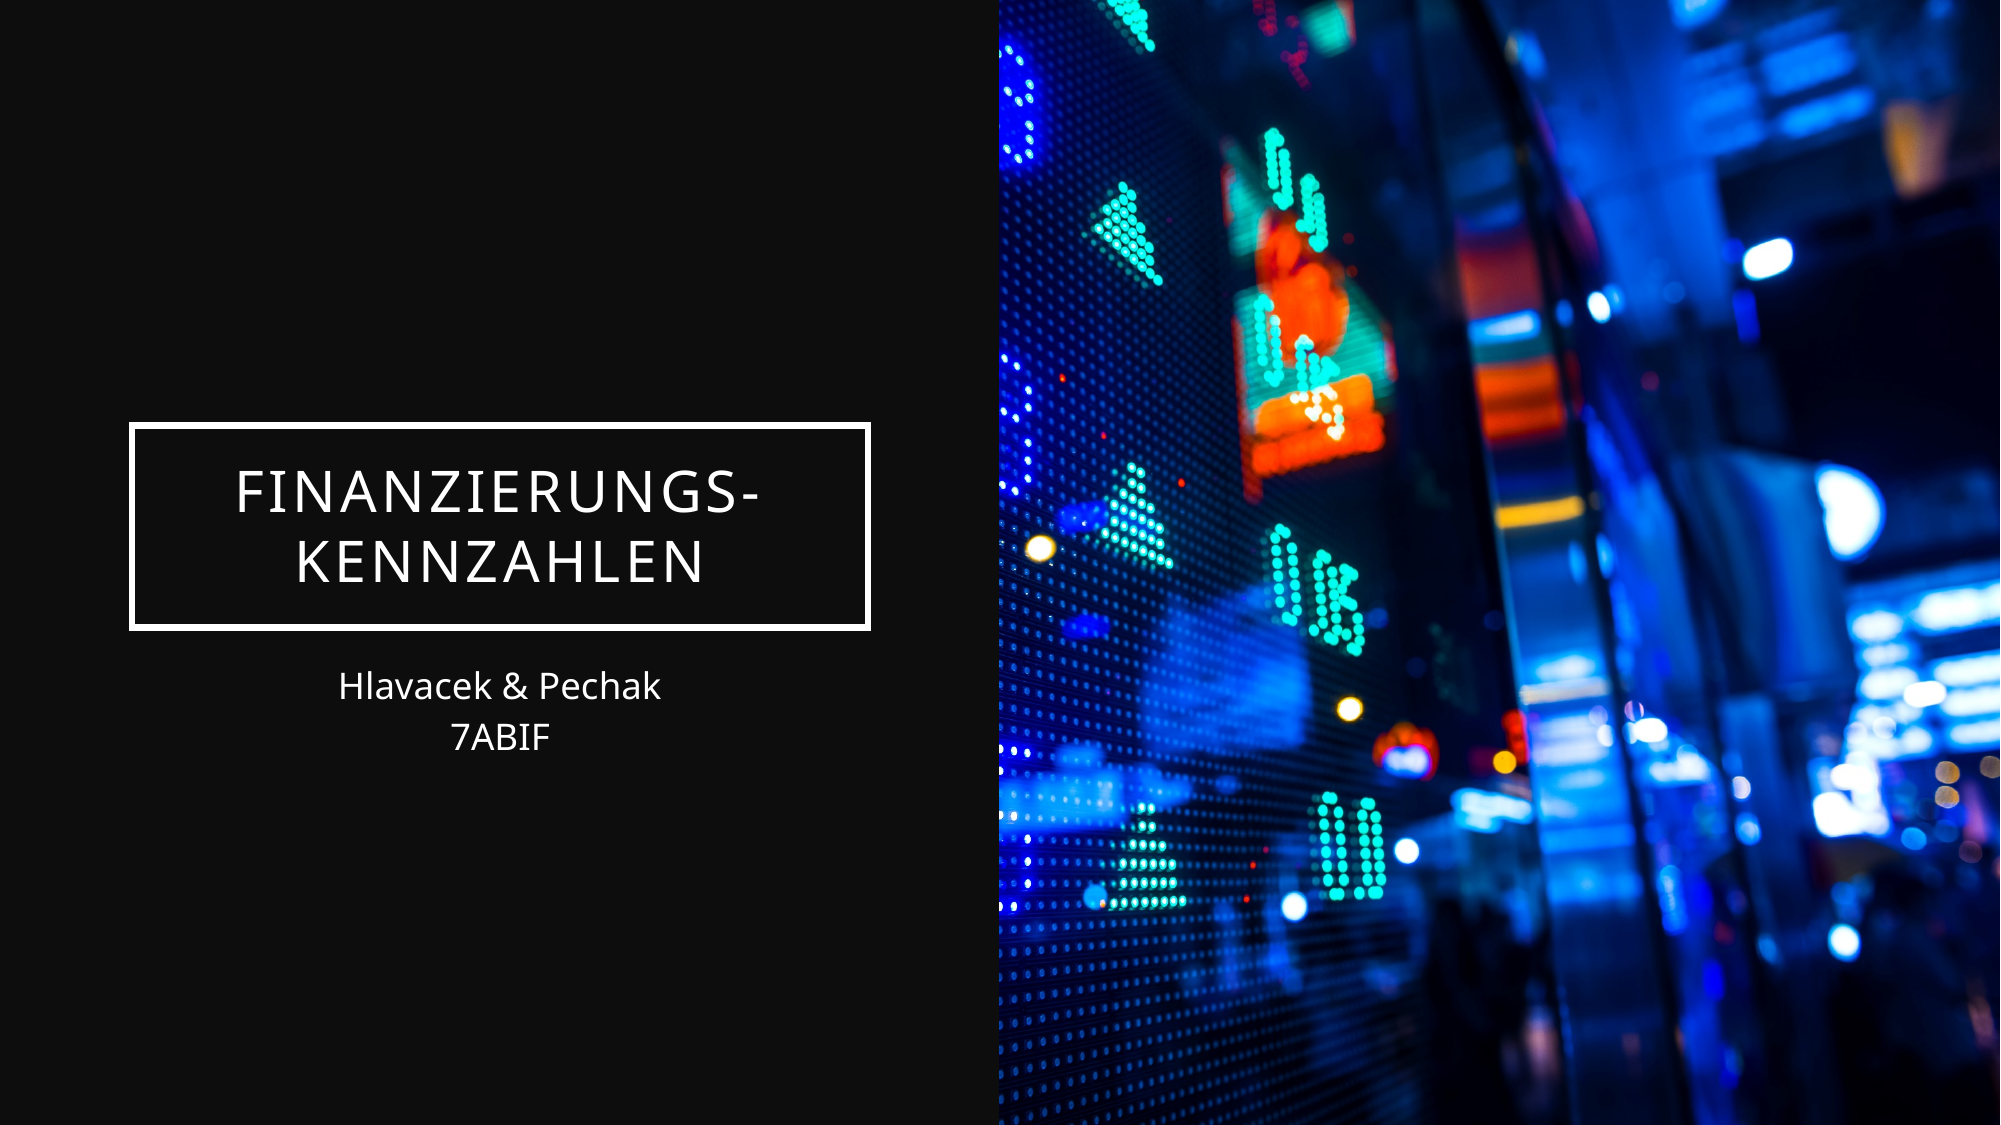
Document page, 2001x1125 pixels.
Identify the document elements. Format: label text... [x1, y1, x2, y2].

subtitle Hlavacek & Pechak 7ABIF [131, 653, 868, 769]
text_box [0, 0, 999, 1125]
title Finanzierungs- Kennzahlen [129, 422, 871, 631]
picture [999, 0, 2000, 1125]
